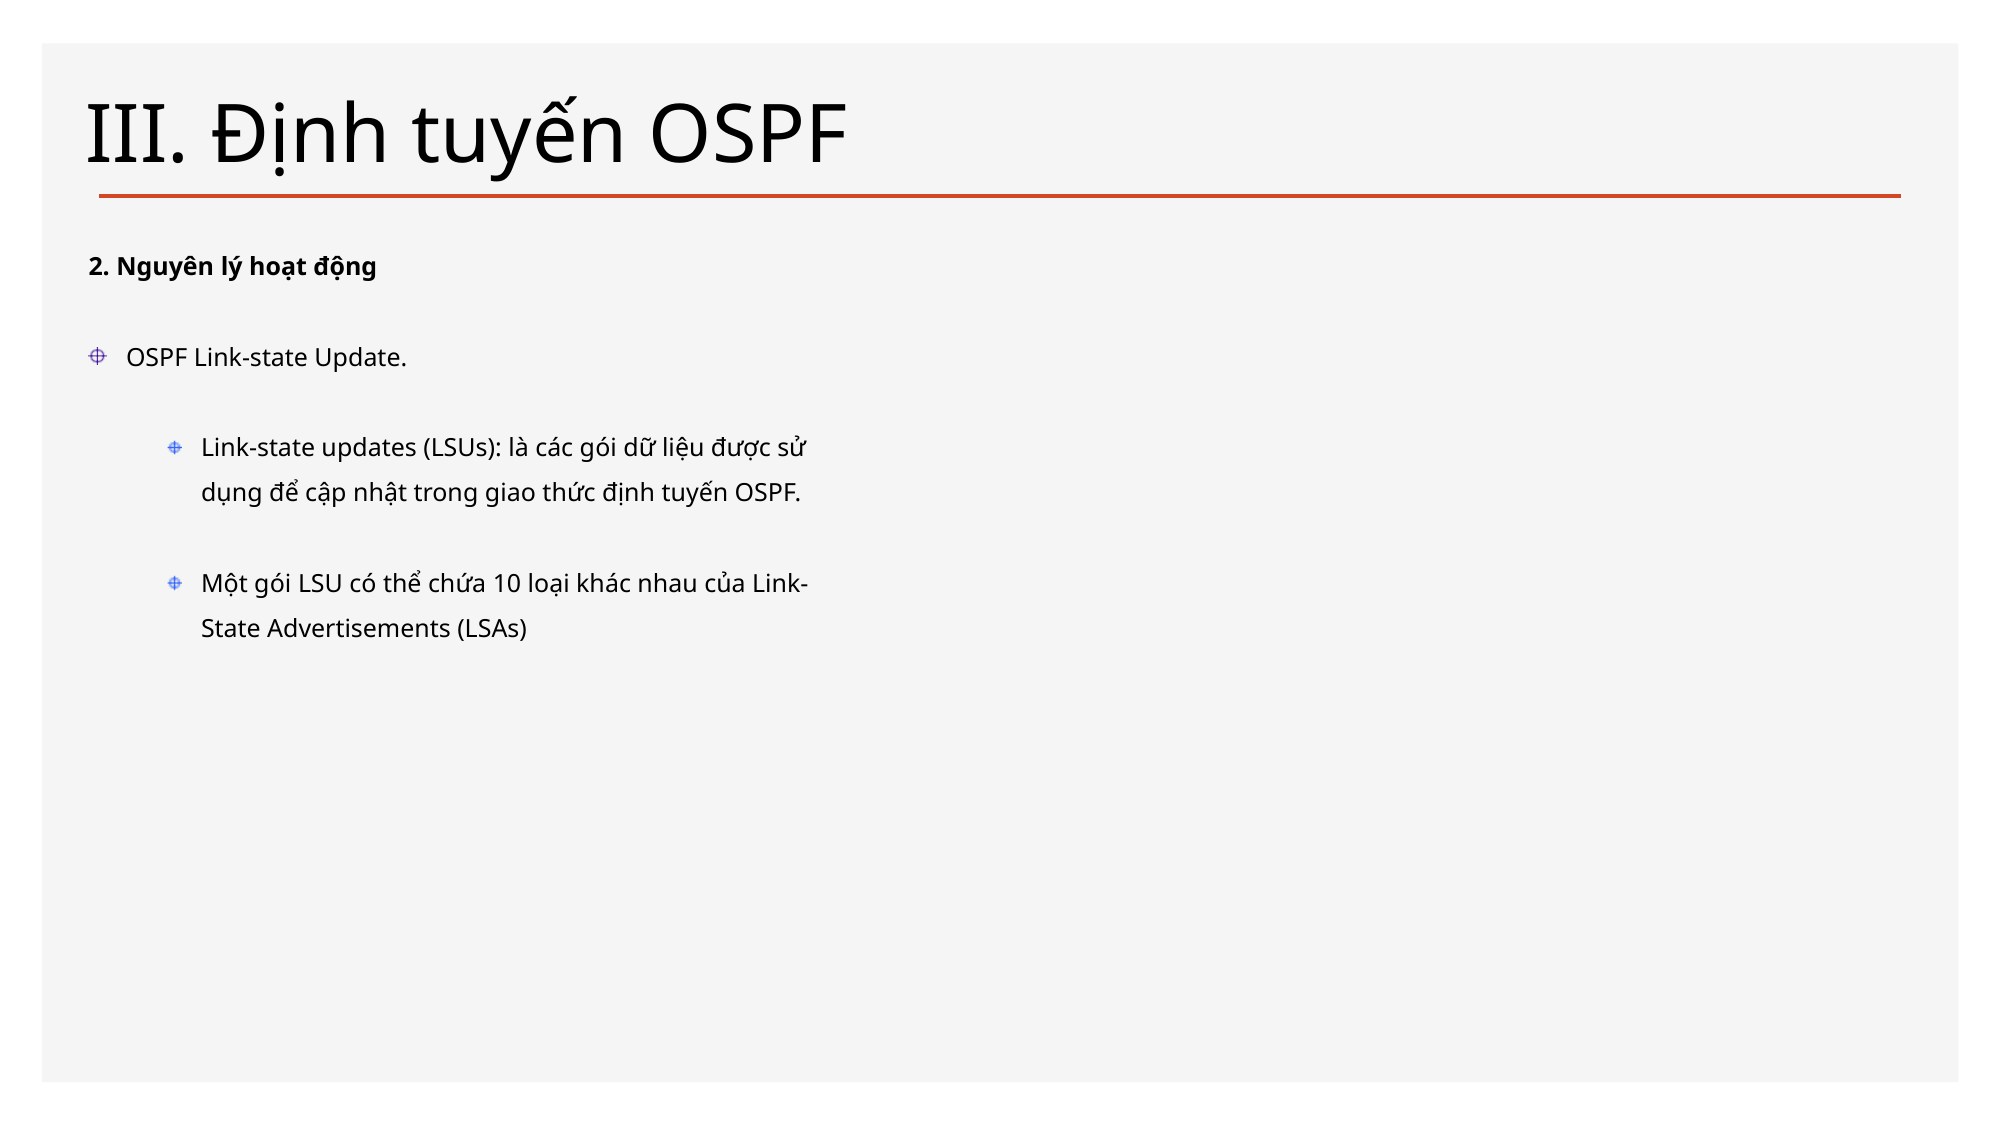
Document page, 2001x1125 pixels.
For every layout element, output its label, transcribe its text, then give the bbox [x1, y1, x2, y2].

list 2. Nguyên lý hoạt động OSPF Link-state Update. Link-state updates (LSUs): là các gói dữ liệu được sử dụng để cập nhật trong giao thức định tuyến OSPF. Một gói LSU có thể chứa 10 loại khác nhau của Link-State Advertisements (LSAs) [88, 235, 813, 888]
picture [163, 573, 182, 592]
title III. Định tuyến OSPF [85, 73, 1214, 179]
picture [88, 347, 107, 365]
picture [163, 438, 182, 456]
